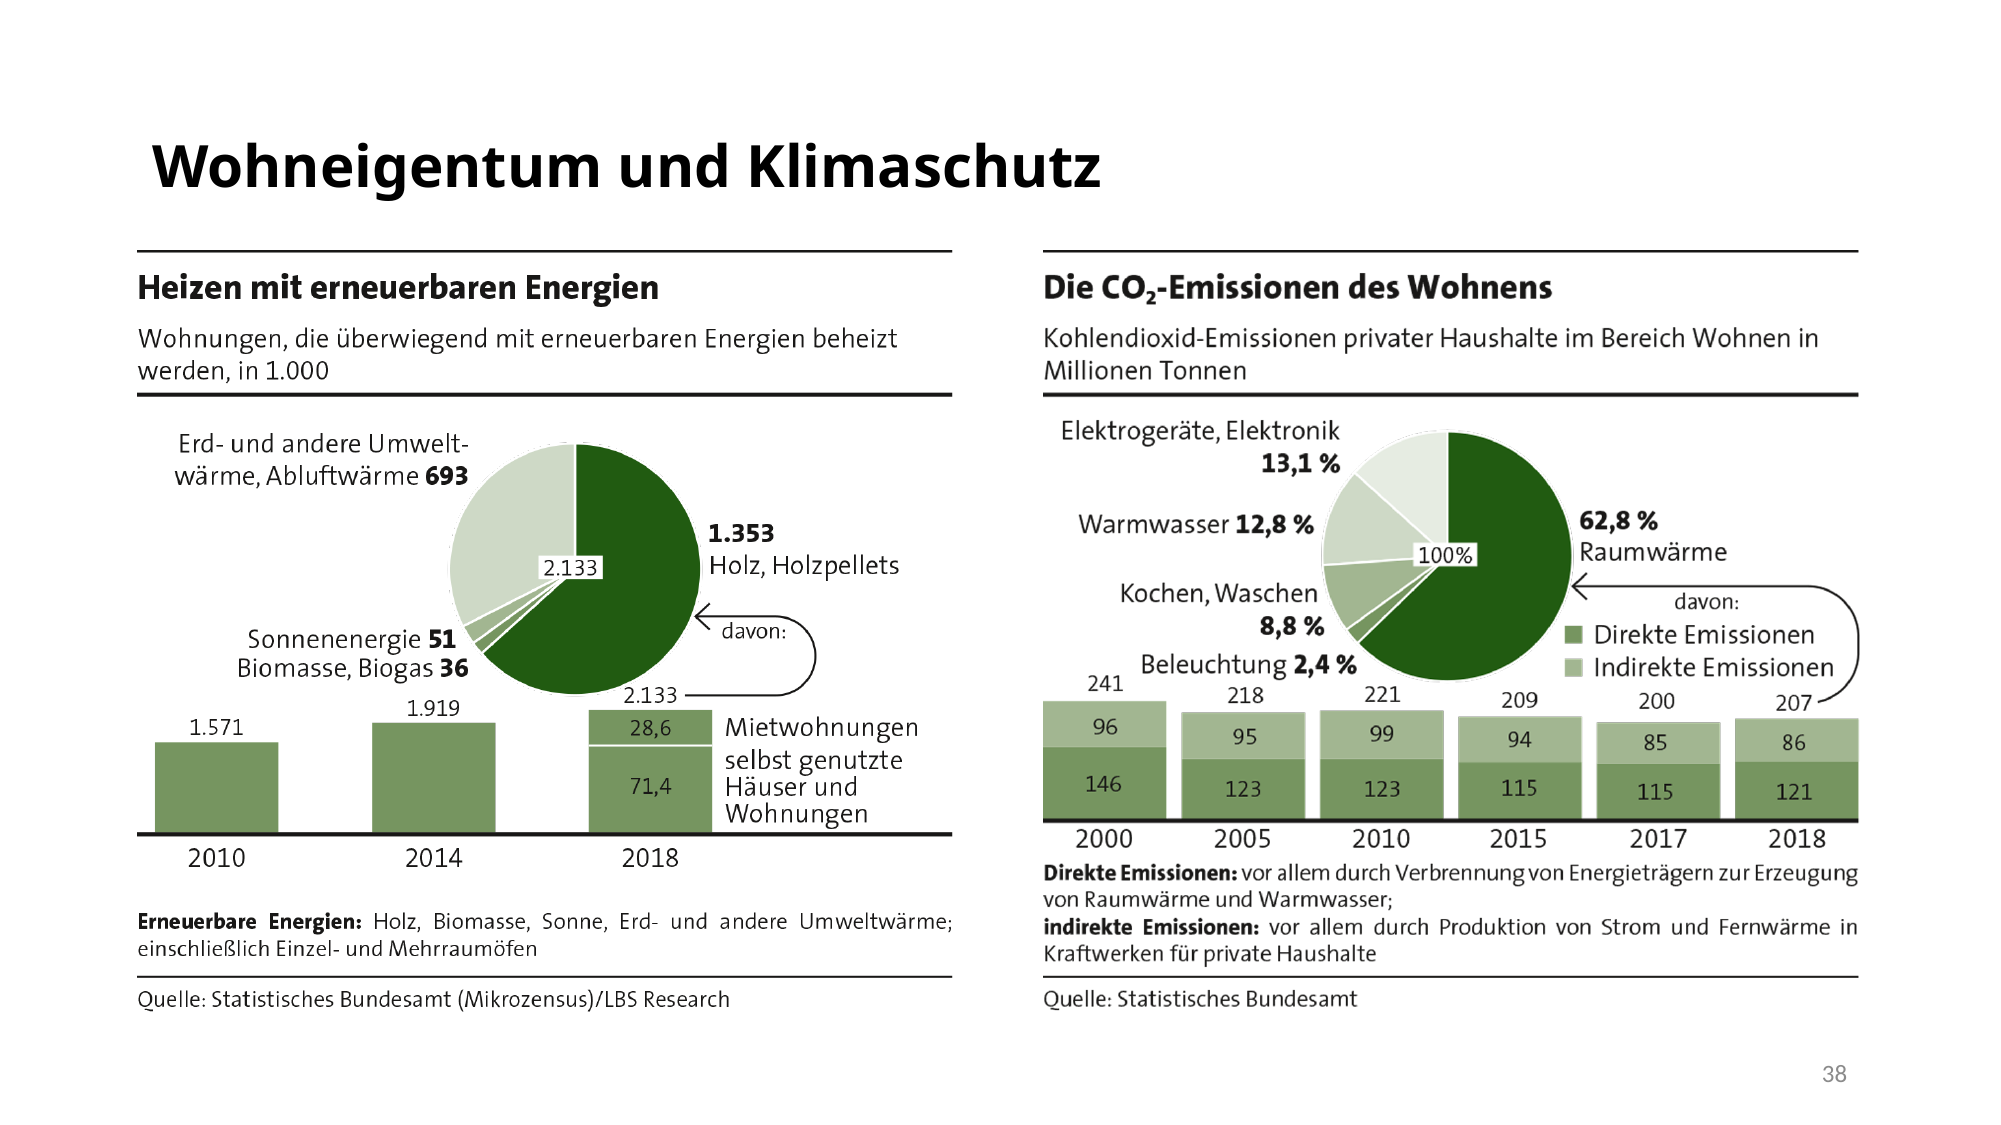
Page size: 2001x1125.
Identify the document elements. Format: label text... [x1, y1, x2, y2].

picture [137, 250, 957, 1025]
title Wohneigentum und Klimaschutz [137, 59, 1863, 278]
slide_number 38 [1412, 1042, 1863, 1103]
picture [1043, 250, 1863, 1025]
